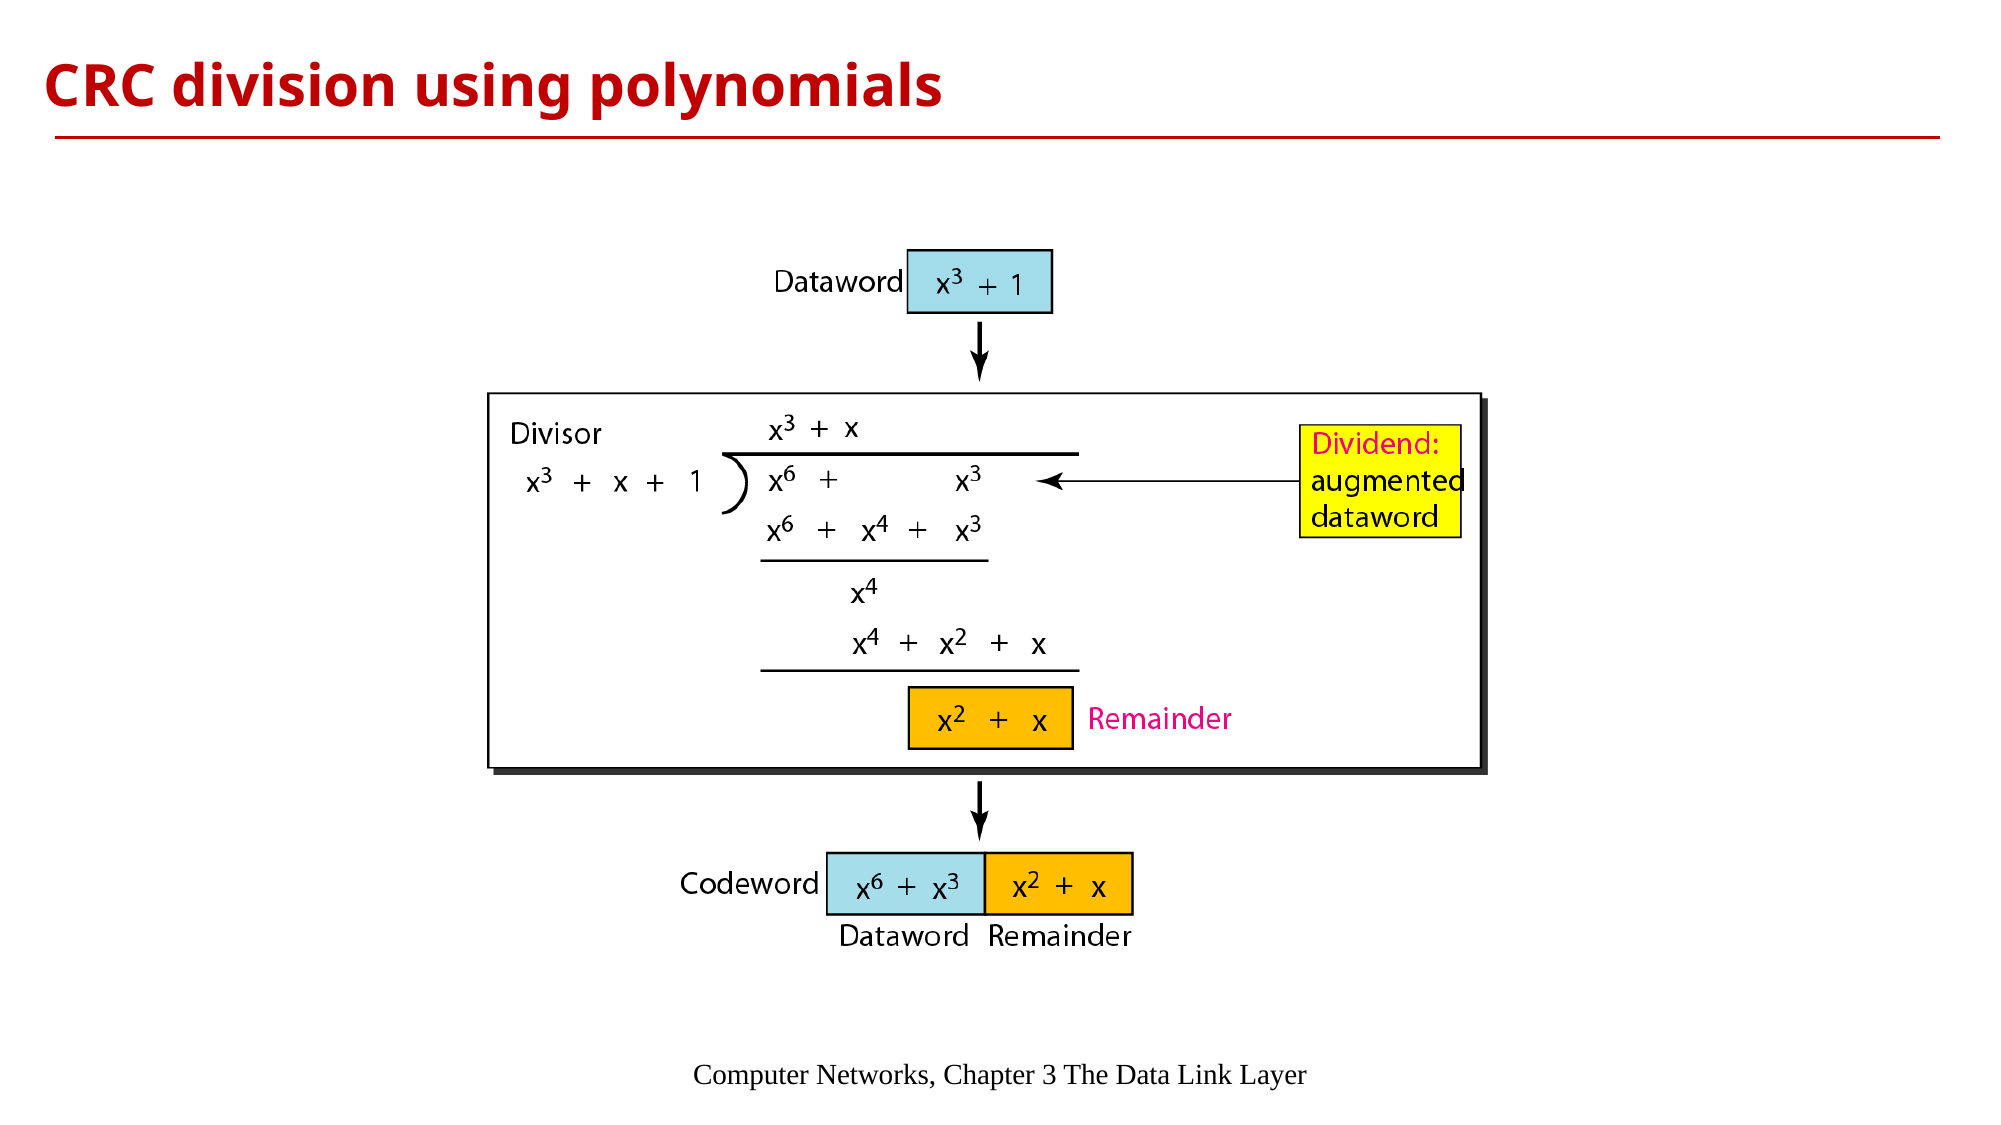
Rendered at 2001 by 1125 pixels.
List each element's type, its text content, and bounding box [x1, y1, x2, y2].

picture [487, 249, 1488, 955]
text_box CRC division using polynomials [29, 40, 988, 126]
footer Computer Networks, Chapter 3 The Data Link Layer [662, 1042, 1338, 1103]
